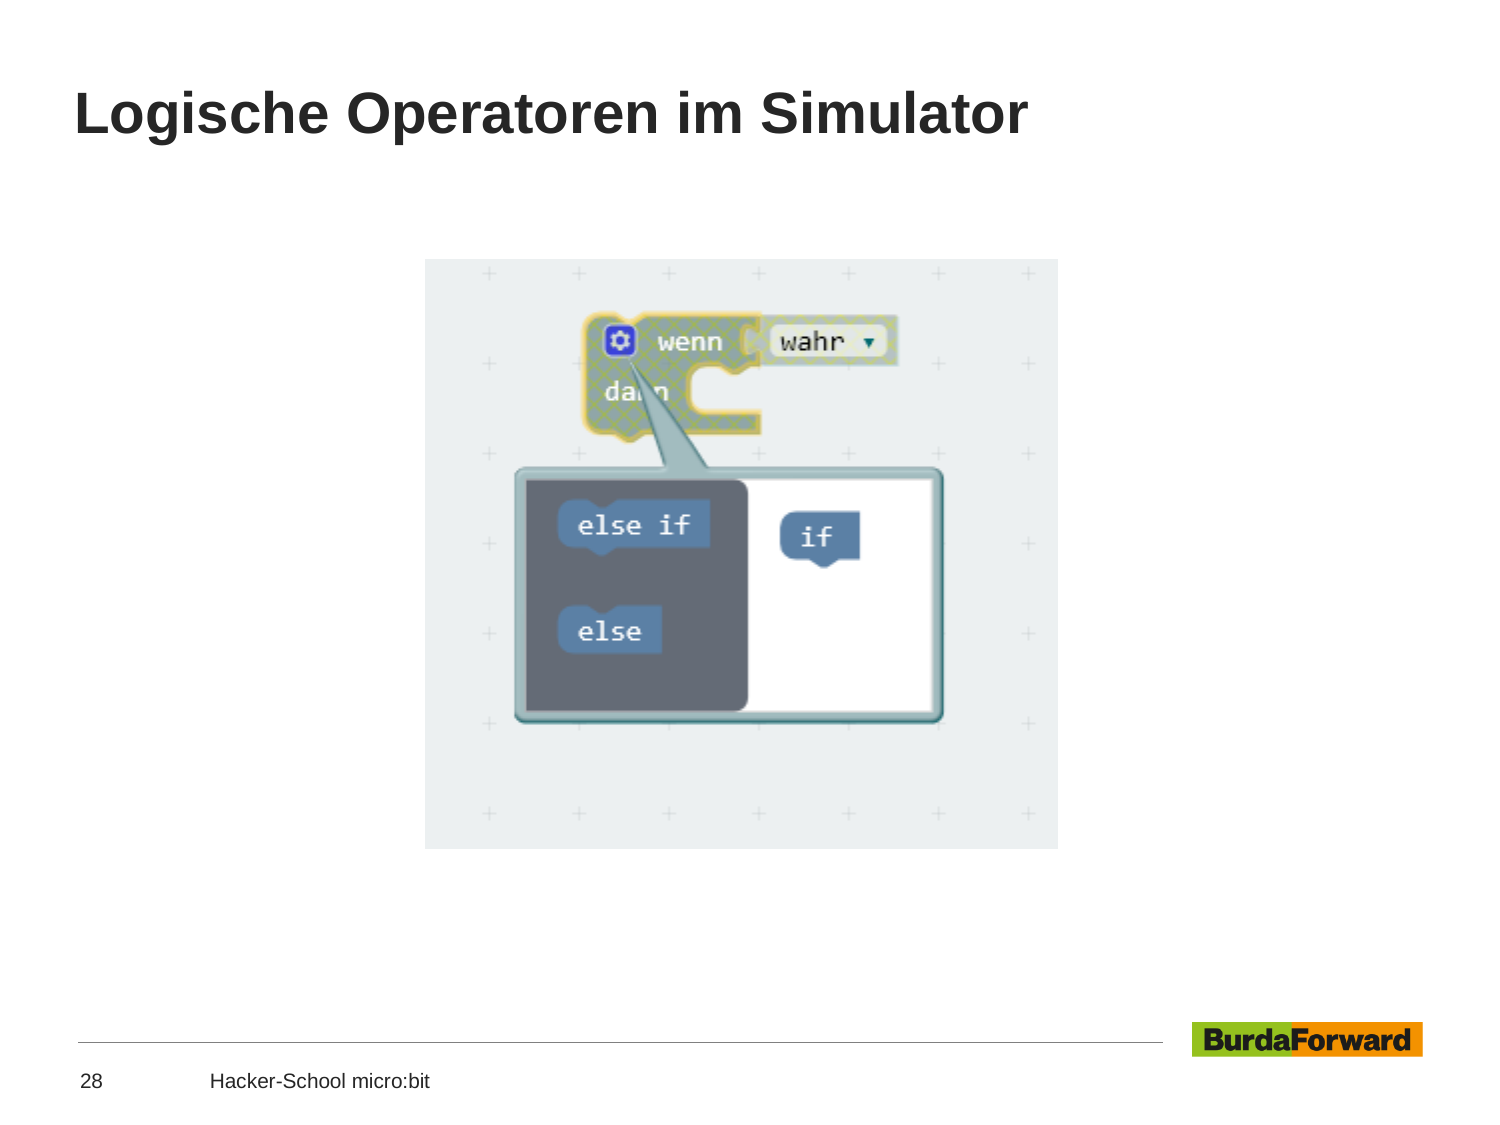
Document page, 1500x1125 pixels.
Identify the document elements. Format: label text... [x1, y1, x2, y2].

title Logische Operatoren im Simulator [59, 75, 1423, 157]
footer Hacker-School micro:bit [194, 1049, 1105, 1110]
picture [1192, 1022, 1423, 1057]
picture [425, 259, 1059, 849]
slide_number 28 [64, 1049, 160, 1110]
